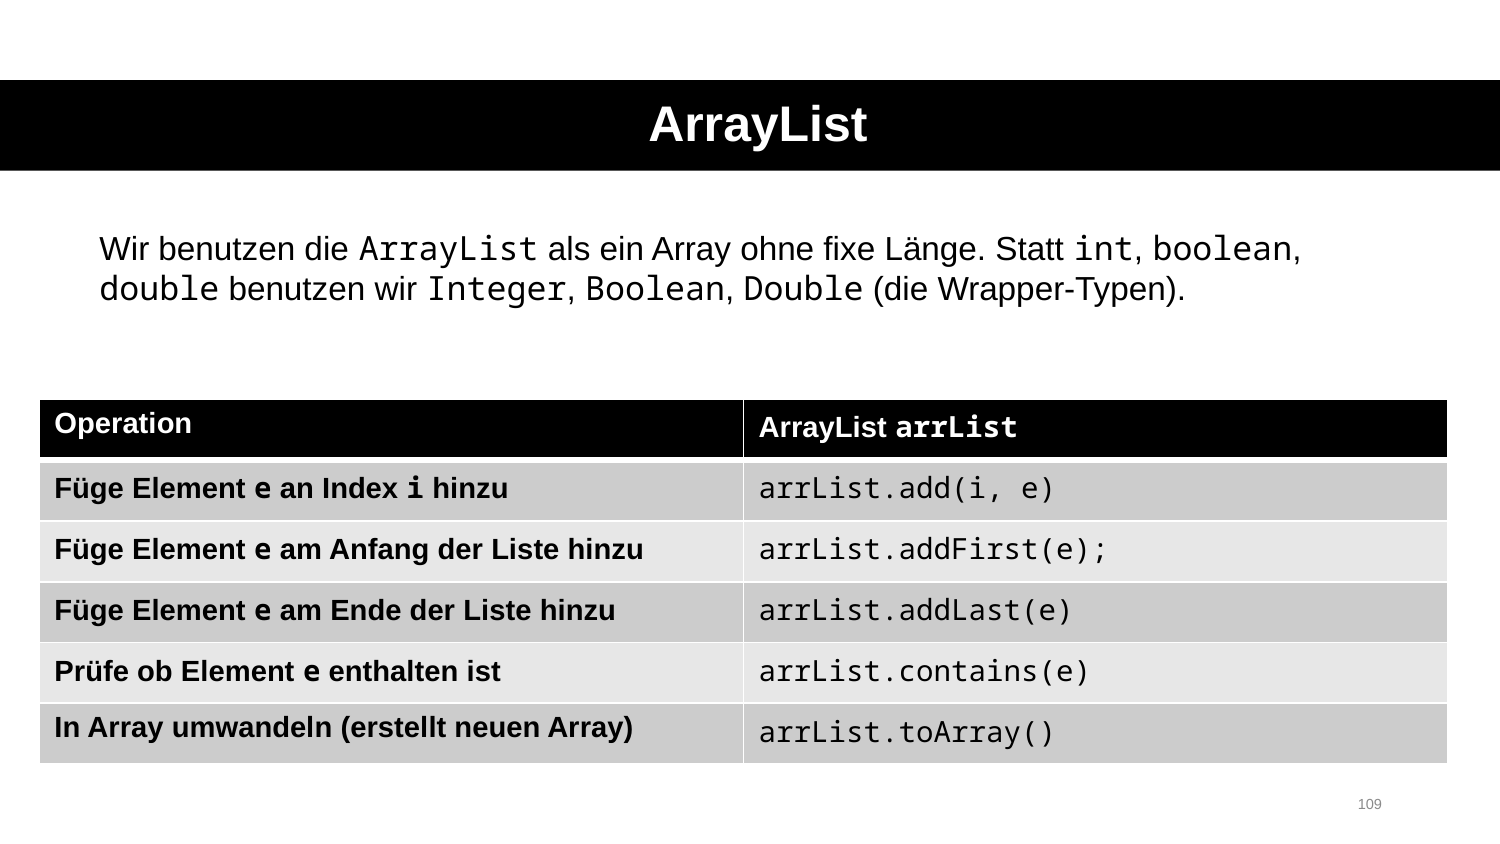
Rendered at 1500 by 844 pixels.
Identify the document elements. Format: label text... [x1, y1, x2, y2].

table_cell arrList.addFirst(e); [744, 522, 1447, 581]
table_cell arrList.contains(e) [744, 643, 1447, 702]
table_cell Füge Element e am Ende der Liste hinzu [40, 583, 743, 642]
slide_number 109 [1059, 782, 1397, 827]
table_header Operation [40, 400, 743, 457]
table_cell arrList.addLast(e) [744, 583, 1447, 642]
table_cell arrList.toArray() [744, 704, 1447, 763]
text_box Wir benutzen die ArrayList als ein Array ohne fixe Länge. Statt int, boolean, double benutzen wir Integer, Boolean, Double (die Wrapper-Typen). [84, 220, 1416, 315]
table_cell Prüfe ob Element e enthalten ist [40, 643, 743, 702]
table_cell Füge Element e am Anfang der Liste hinzu [40, 522, 743, 581]
title ArrayList [68, 79, 1448, 171]
table_cell Füge Element e an Index i hinzu [40, 463, 743, 520]
table_header ArrayList arrList [744, 400, 1447, 457]
table_cell arrList.add(i, e) [744, 463, 1447, 520]
text_box [0, 78, 1500, 173]
table_cell In Array umwandeln (erstellt neuen Array) [40, 704, 743, 763]
